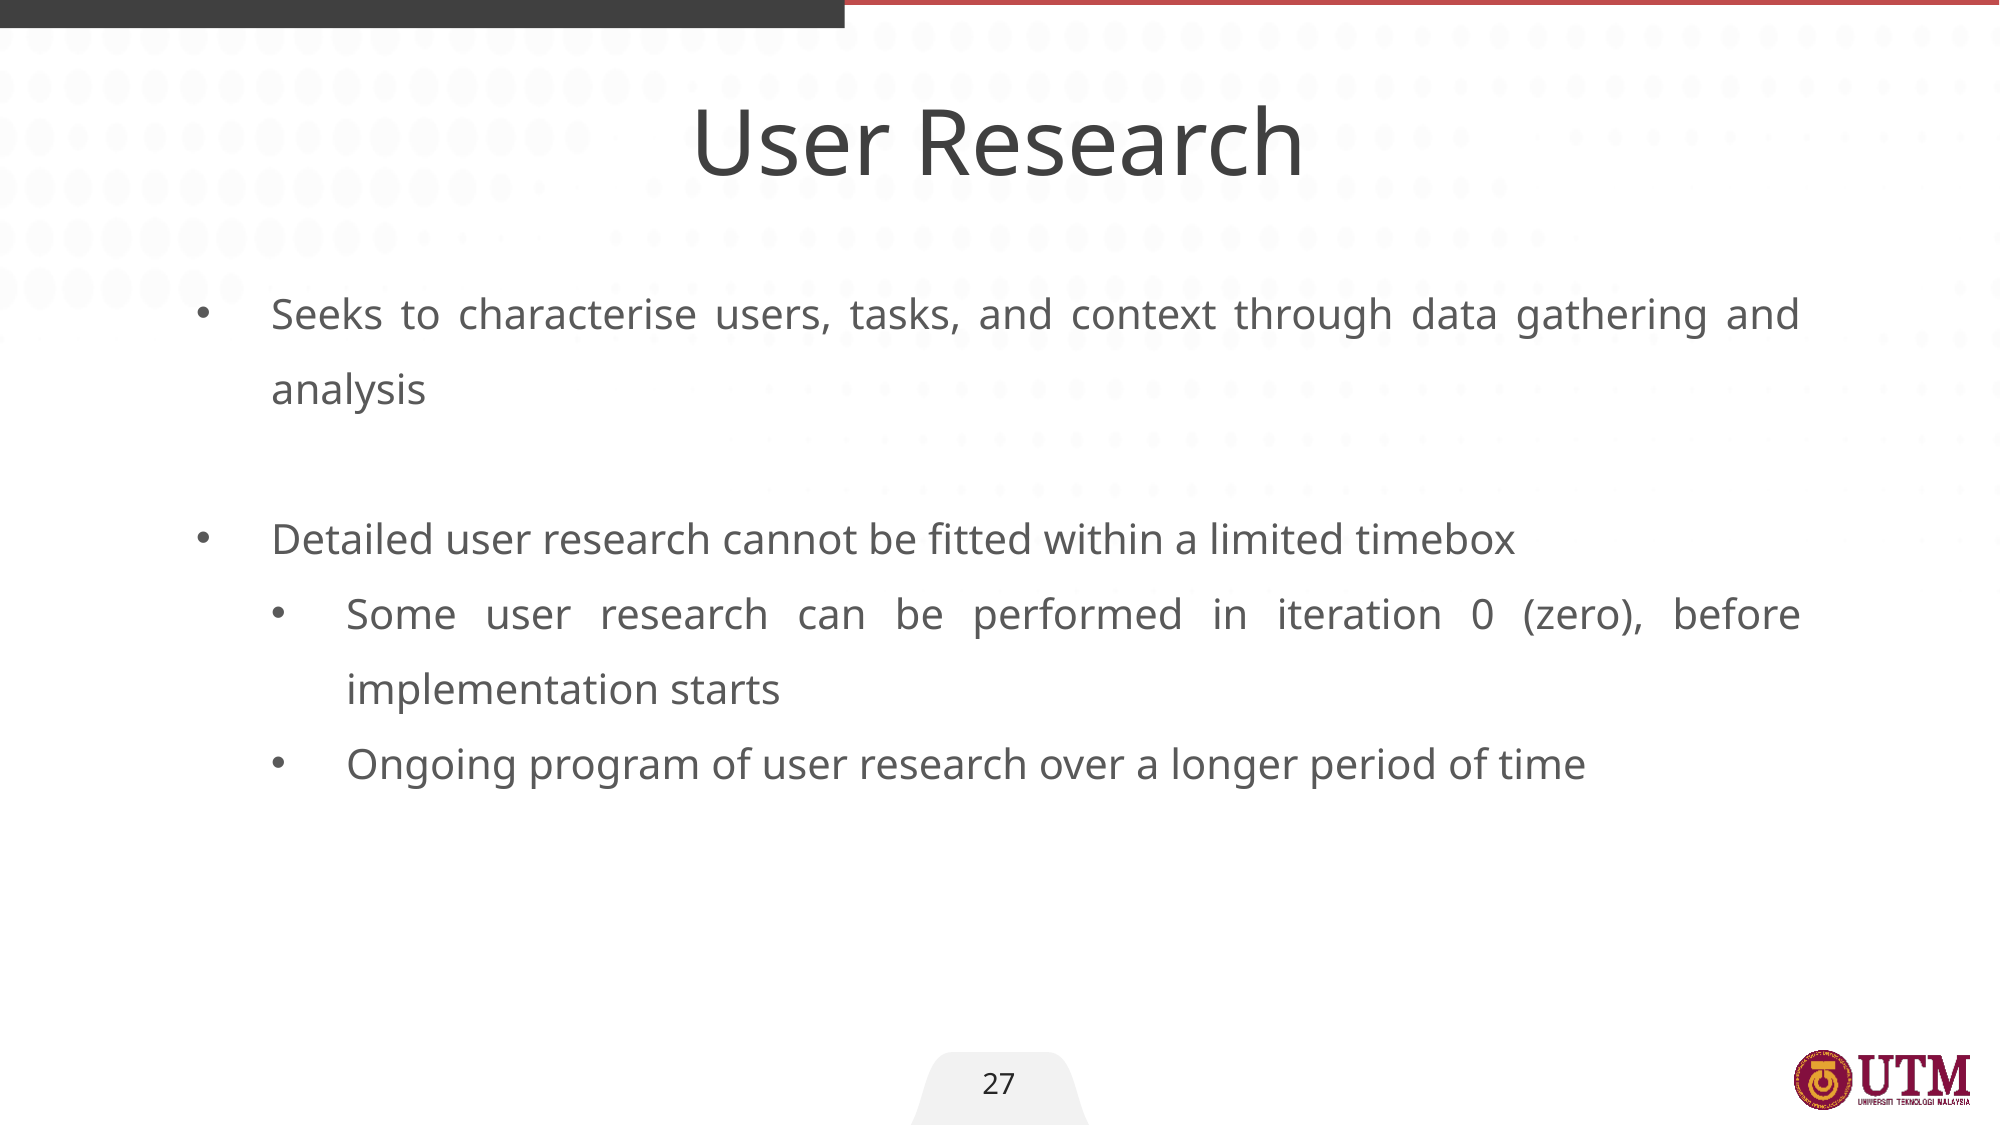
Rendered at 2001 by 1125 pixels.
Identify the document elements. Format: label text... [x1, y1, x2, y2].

picture [0, 0, 2001, 645]
text_box User Research [158, 76, 1840, 202]
slide_number 27 [774, 1055, 1225, 1116]
picture [1794, 1050, 1970, 1110]
text_box Seeks to characterise users, tasks, and context through data gathering and analysis Detailed user research cannot be fitted within a limited timebox Some user research can be performed in iteration 0 (zero), before implementation starts Ongoing program of user research over a longer period of time [181, 255, 1817, 870]
